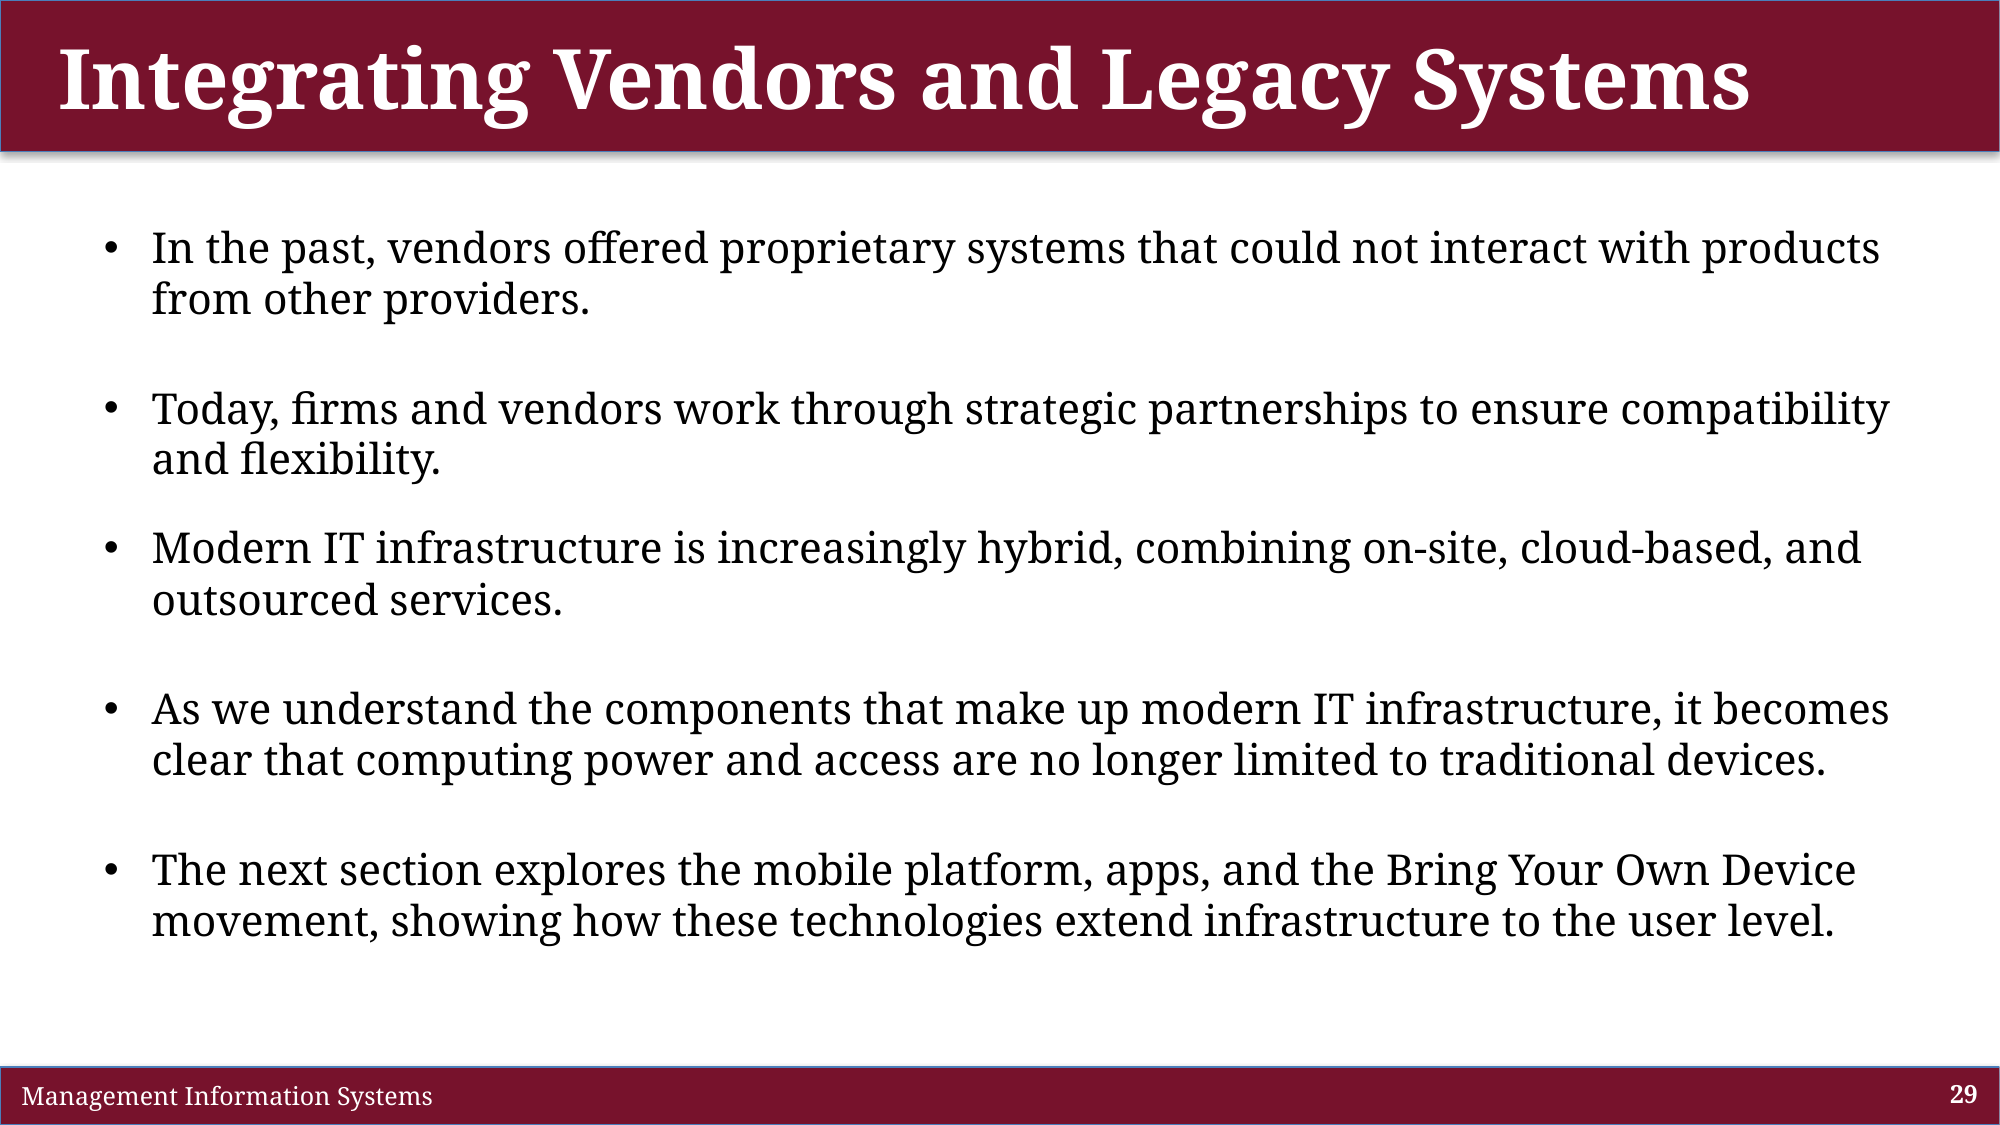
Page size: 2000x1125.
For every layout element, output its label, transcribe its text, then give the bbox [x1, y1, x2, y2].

list In the past, vendors offered proprietary systems that could not interact with products from other providers. Today, firms and vendors work through strategic partnerships to ensure compatibility and flexibility. Modern IT infrastructure is increasingly hybrid, combining on-site, cloud-based, and outsourced services. As we understand the components that make up modern IT infrastructure, it becomes clear that computing power and access are no longer limited to traditional devices. The next section explores the mobile platform, apps, and the Bring Your Own Device movement, showing how these technologies extend infrastructure to the user level. [88, 213, 1911, 1047]
text_box [475, 1066, 1649, 1125]
footer Management Information Systems [0, 1066, 475, 1125]
slide_number 29 [1649, 1066, 2000, 1125]
title Integrating Vendors and Legacy Systems [0, 0, 2000, 152]
